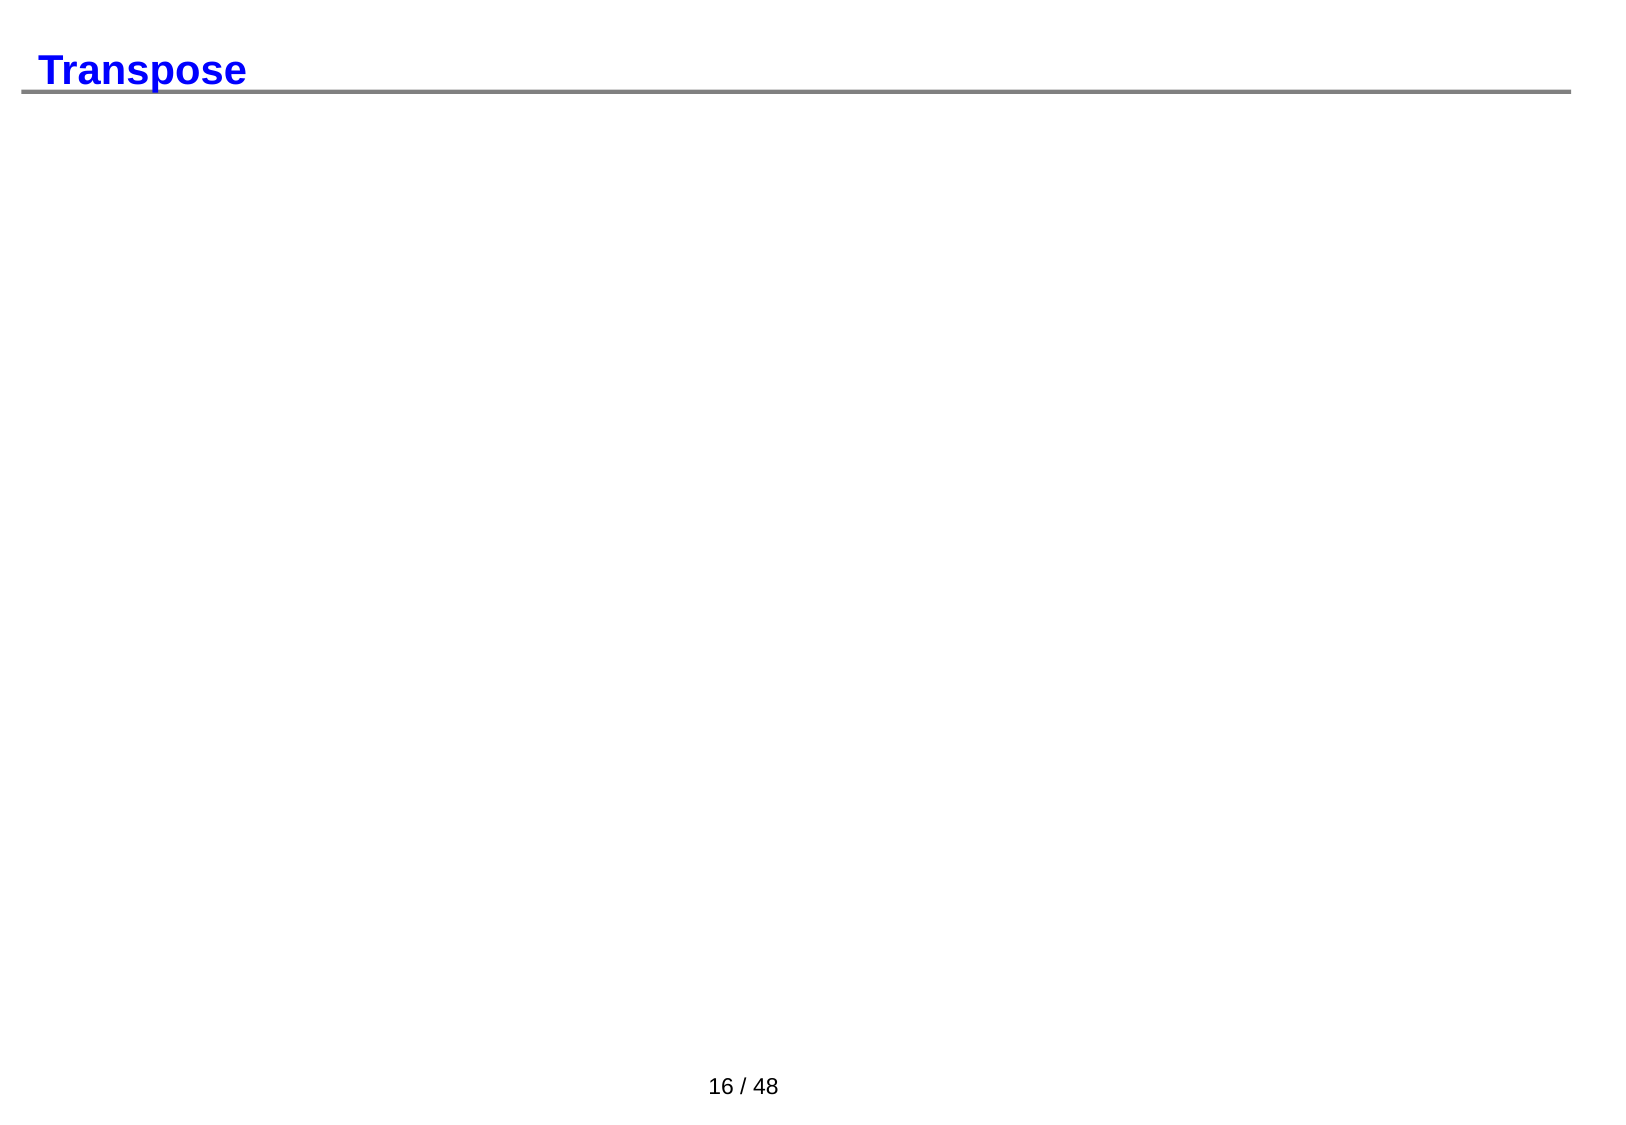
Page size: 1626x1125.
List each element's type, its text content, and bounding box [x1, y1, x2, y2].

title Transpose [22, 21, 1179, 91]
